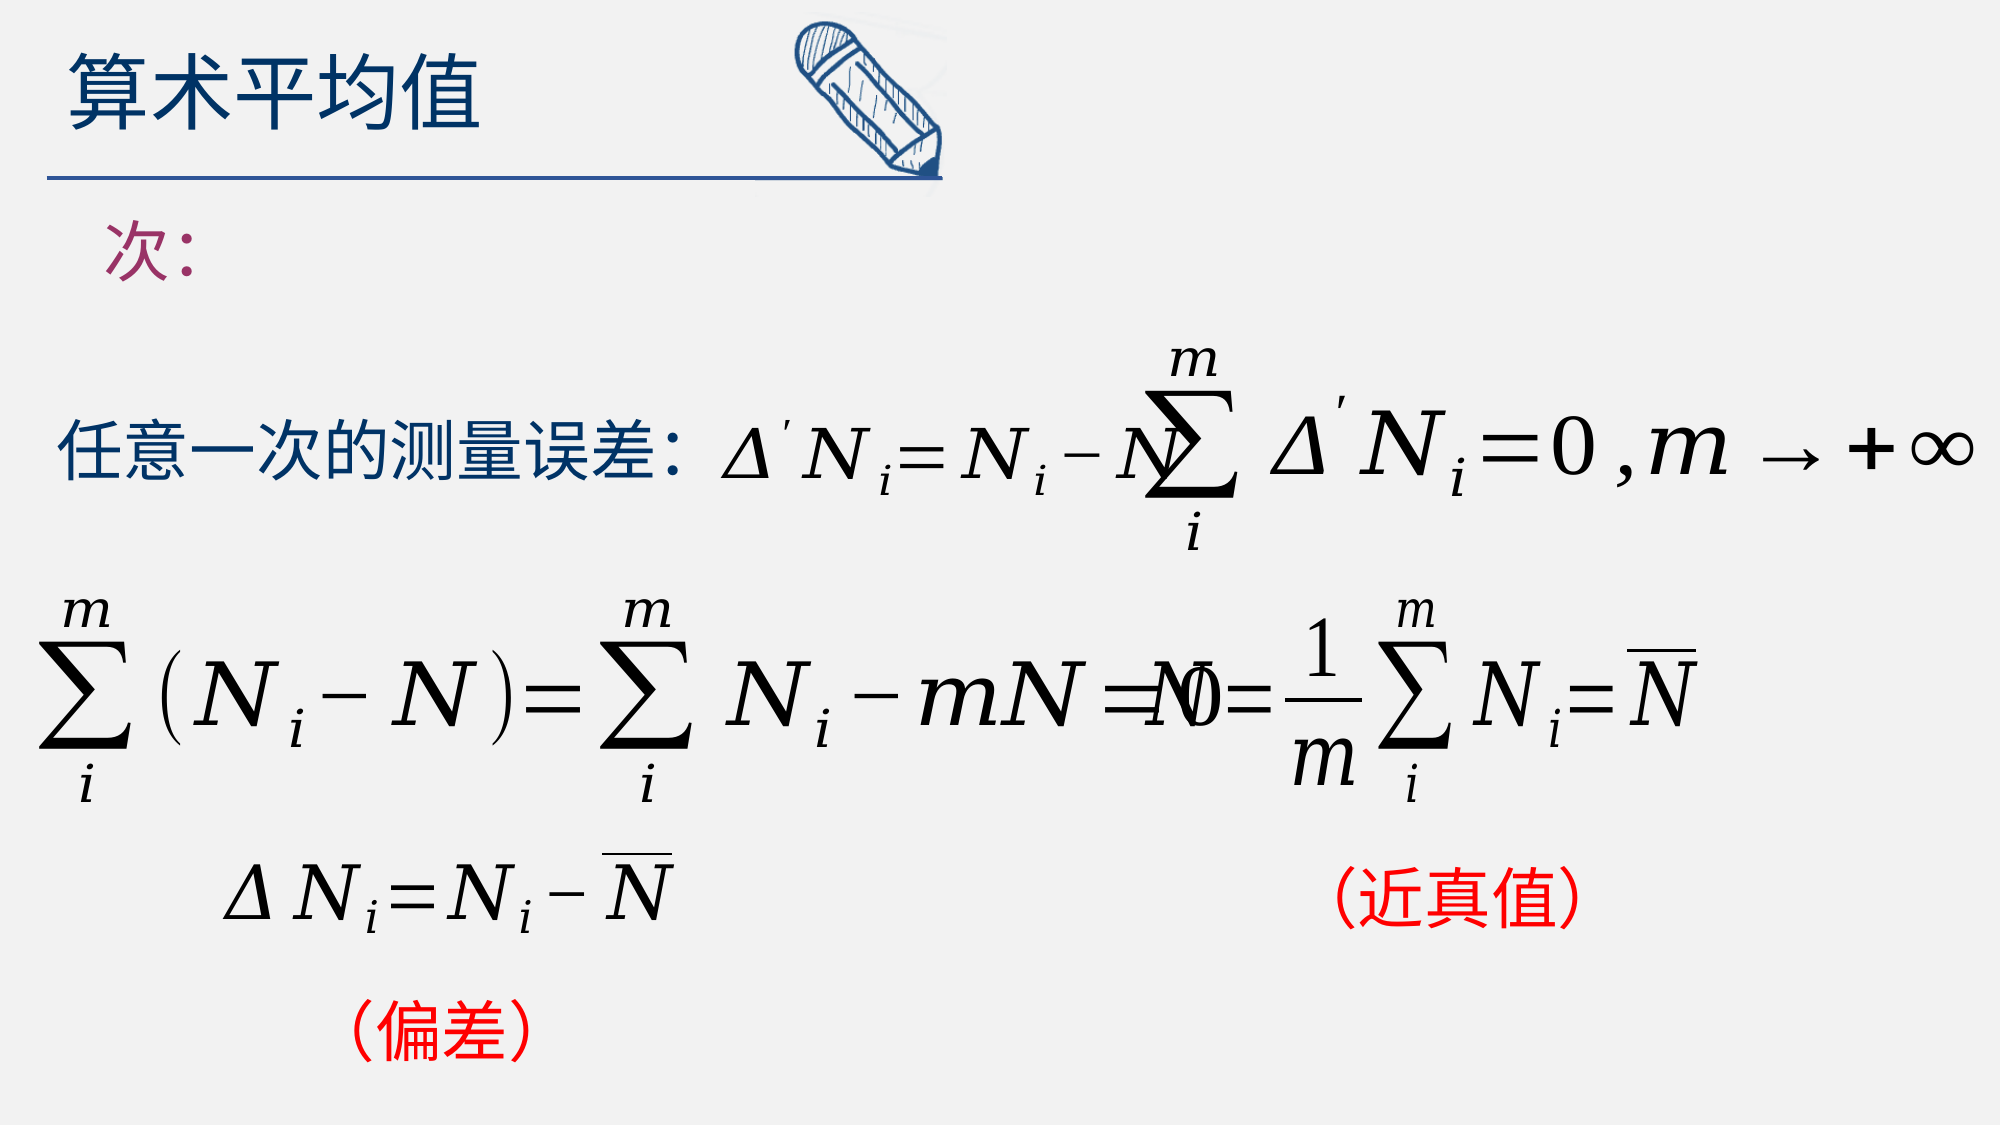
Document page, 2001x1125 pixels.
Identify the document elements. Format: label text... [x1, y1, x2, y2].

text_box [46, 12, 947, 197]
text_box （偏差） [293, 982, 719, 1078]
text_box （近真值） [1276, 849, 1702, 944]
text_box 任意一次的测量误差： [41, 401, 679, 497]
